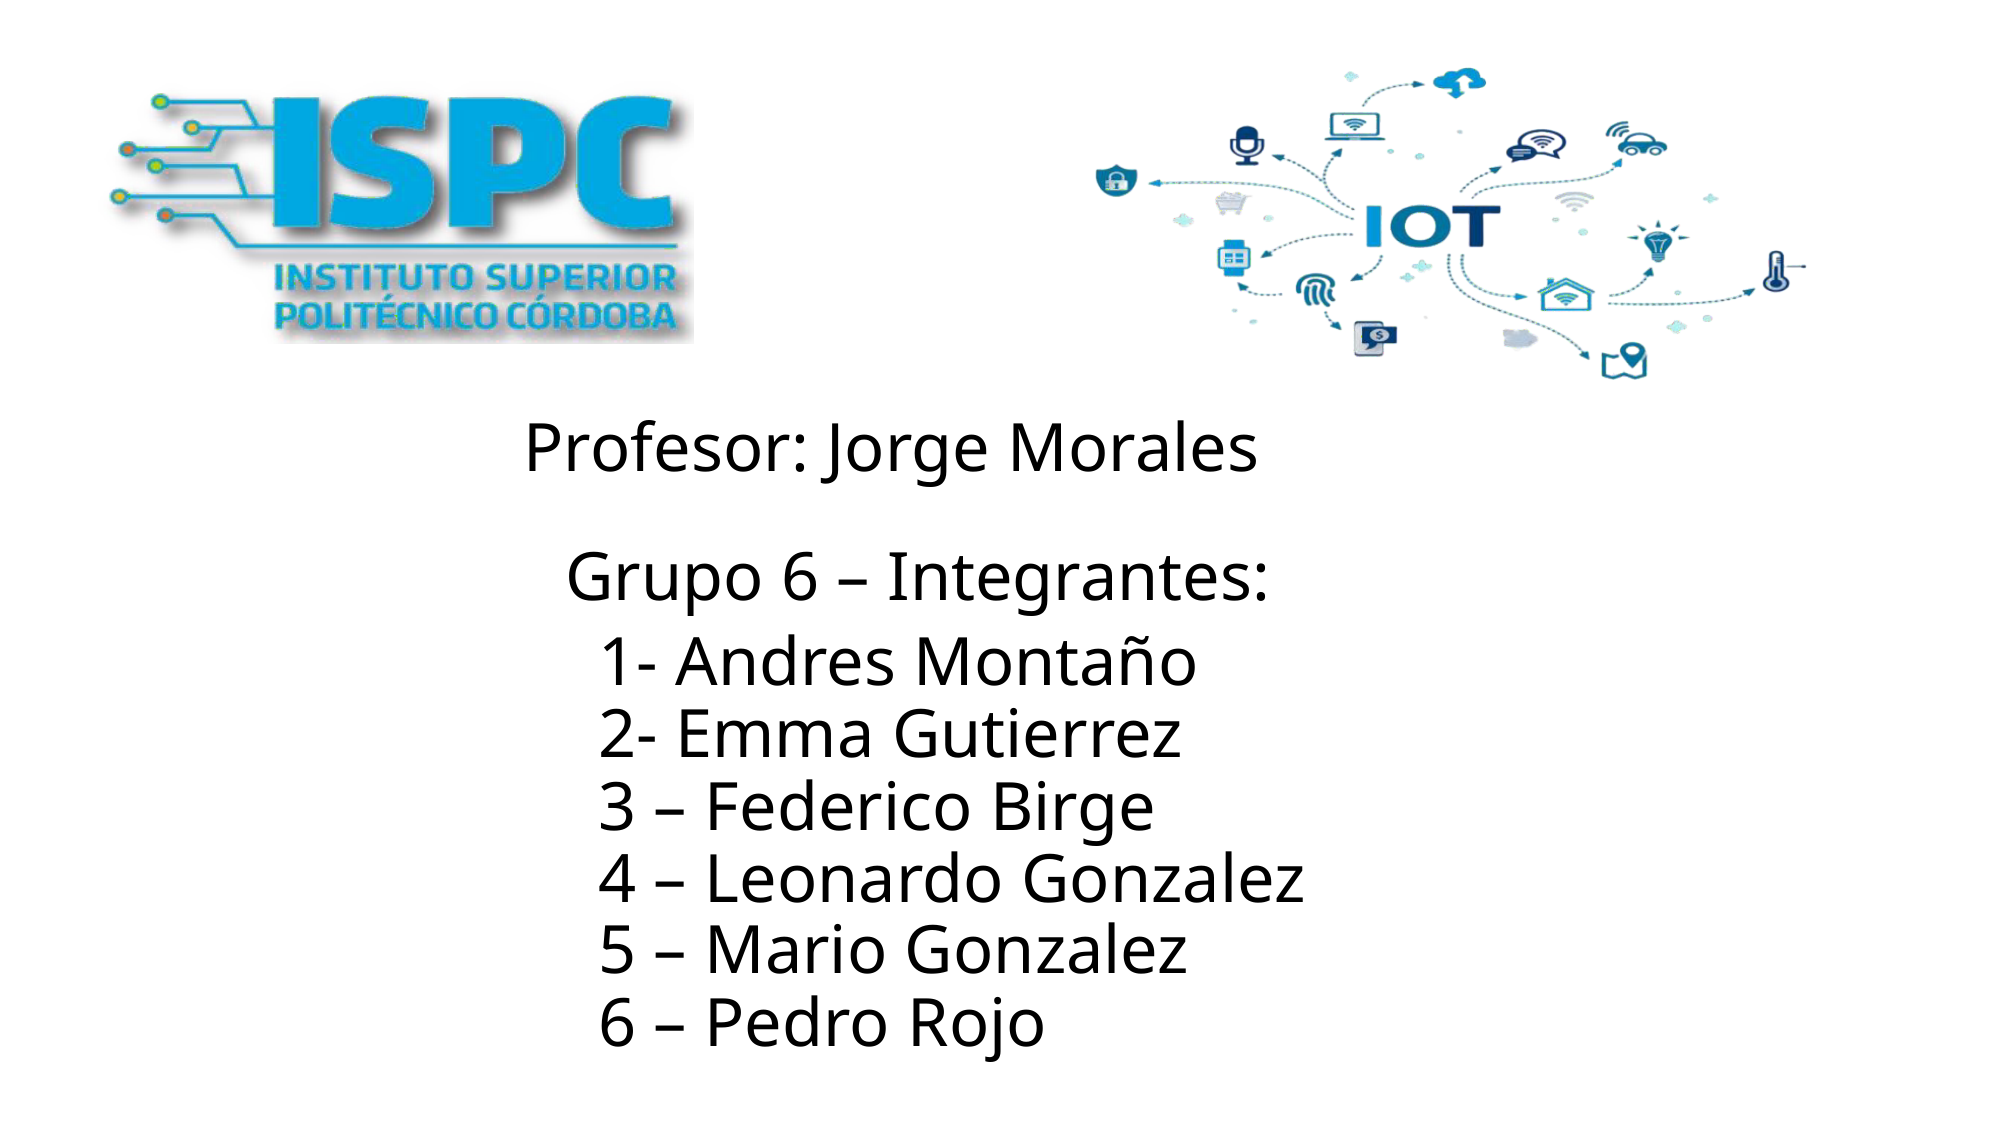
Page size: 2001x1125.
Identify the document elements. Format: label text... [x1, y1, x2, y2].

text_box Profesor: Jorge Morales [508, 385, 1338, 515]
text_box Grupo 6 – Integrantes: [550, 514, 1379, 644]
picture [1095, 67, 1807, 381]
picture [98, 81, 694, 344]
text_box 1- Andres Montaño 2- Emma Gutierrez 3 – Federico Birge 4 – Leonardo Gonzalez 5 – Mario Gonzalez 6 – Pedro Rojo [583, 599, 1532, 1090]
